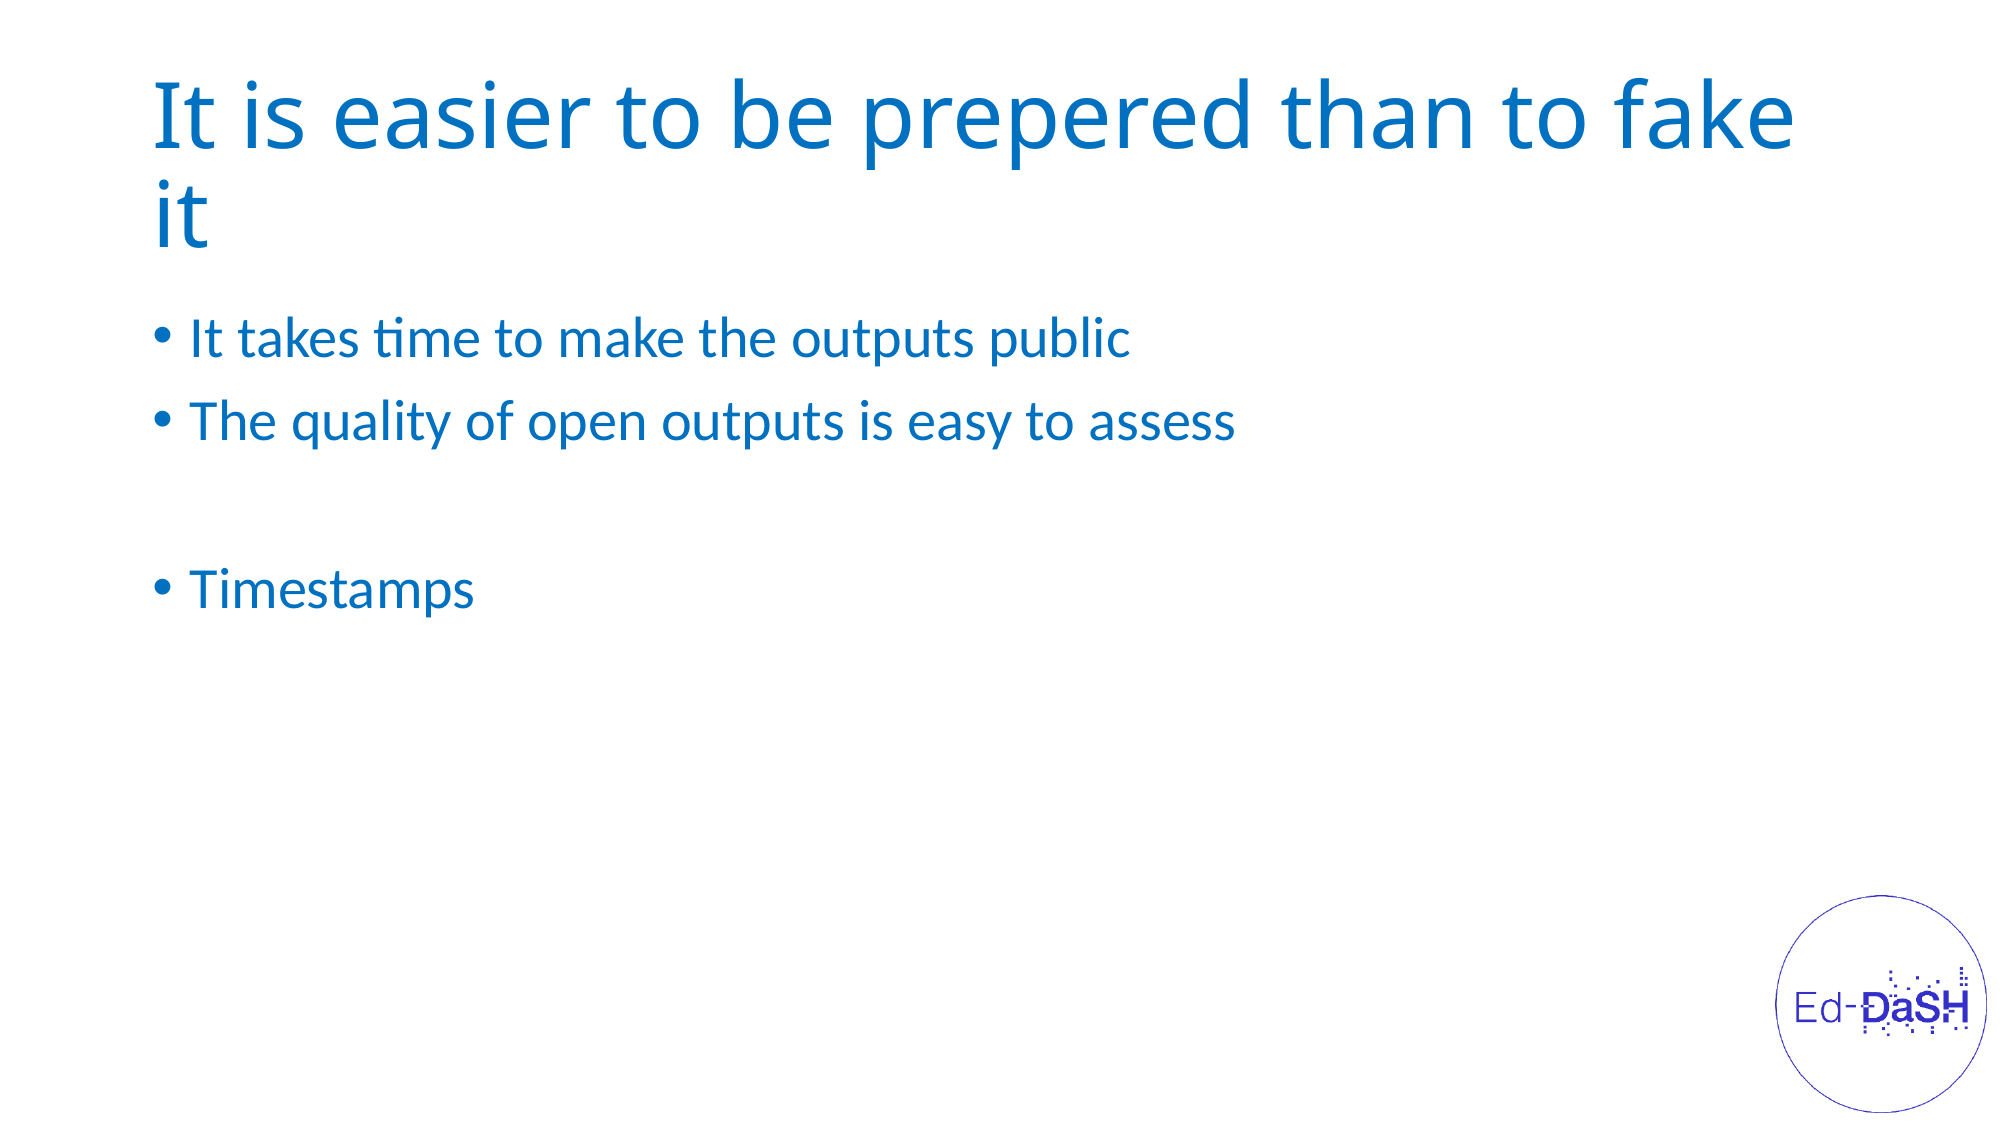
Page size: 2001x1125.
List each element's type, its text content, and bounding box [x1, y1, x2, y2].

list It takes time to make the outputs public The quality of open outputs is easy to assess Timestamps [137, 299, 1863, 1014]
picture [1775, 895, 1987, 1113]
title It is easier to be prepered than to fake it [137, 59, 1863, 278]
